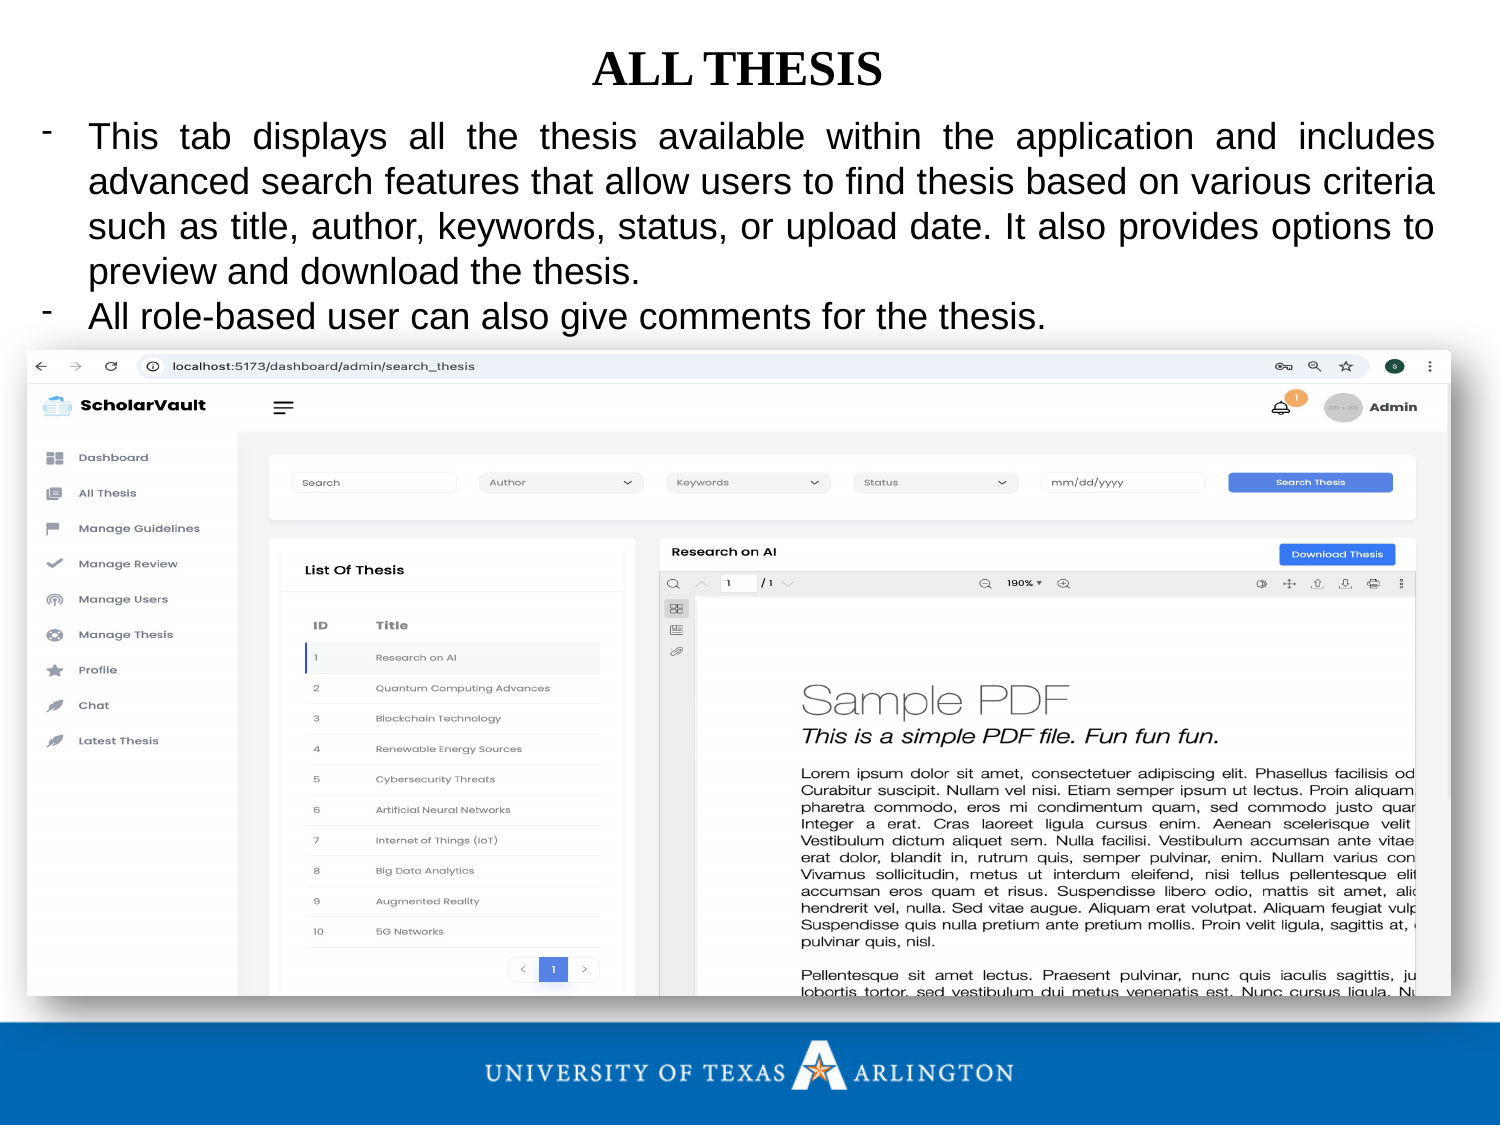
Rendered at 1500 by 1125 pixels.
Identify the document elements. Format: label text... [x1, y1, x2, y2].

text_box This tab displays all the thesis available within the application and includes advanced search features that allow users to find thesis based on various criteria such as title, author, keywords, status, or upload date. It also provides options to preview and download the thesis. All role-based user can also give comments for the thesis. [26, 104, 1451, 347]
text_box ALL THESIS [576, 28, 1013, 104]
picture [0, 0, 1500, 1125]
